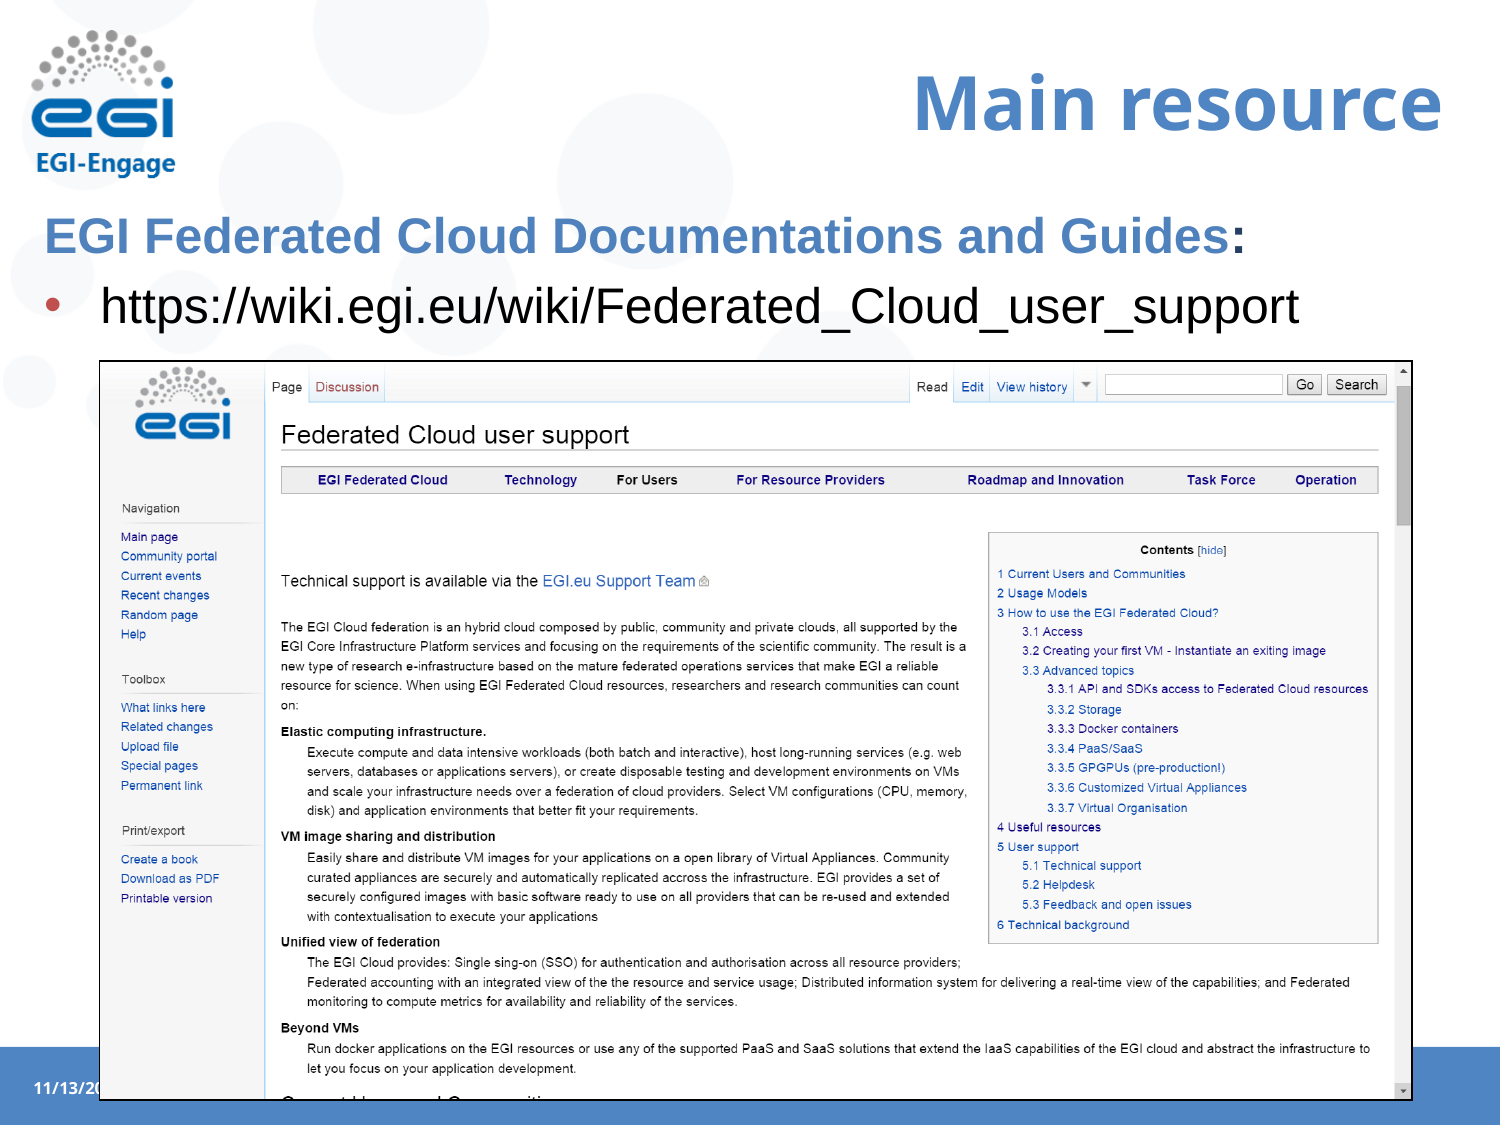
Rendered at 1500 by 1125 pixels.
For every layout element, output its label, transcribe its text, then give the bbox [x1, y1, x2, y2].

text_box EGI Federated Cloud Documentations and Guides: https://wiki.egi.eu/wiki/Federated_Cloud_user_support [29, 196, 1471, 291]
picture [3, 0, 1076, 772]
title Main resource [253, 30, 1459, 171]
picture [100, 361, 1412, 1100]
